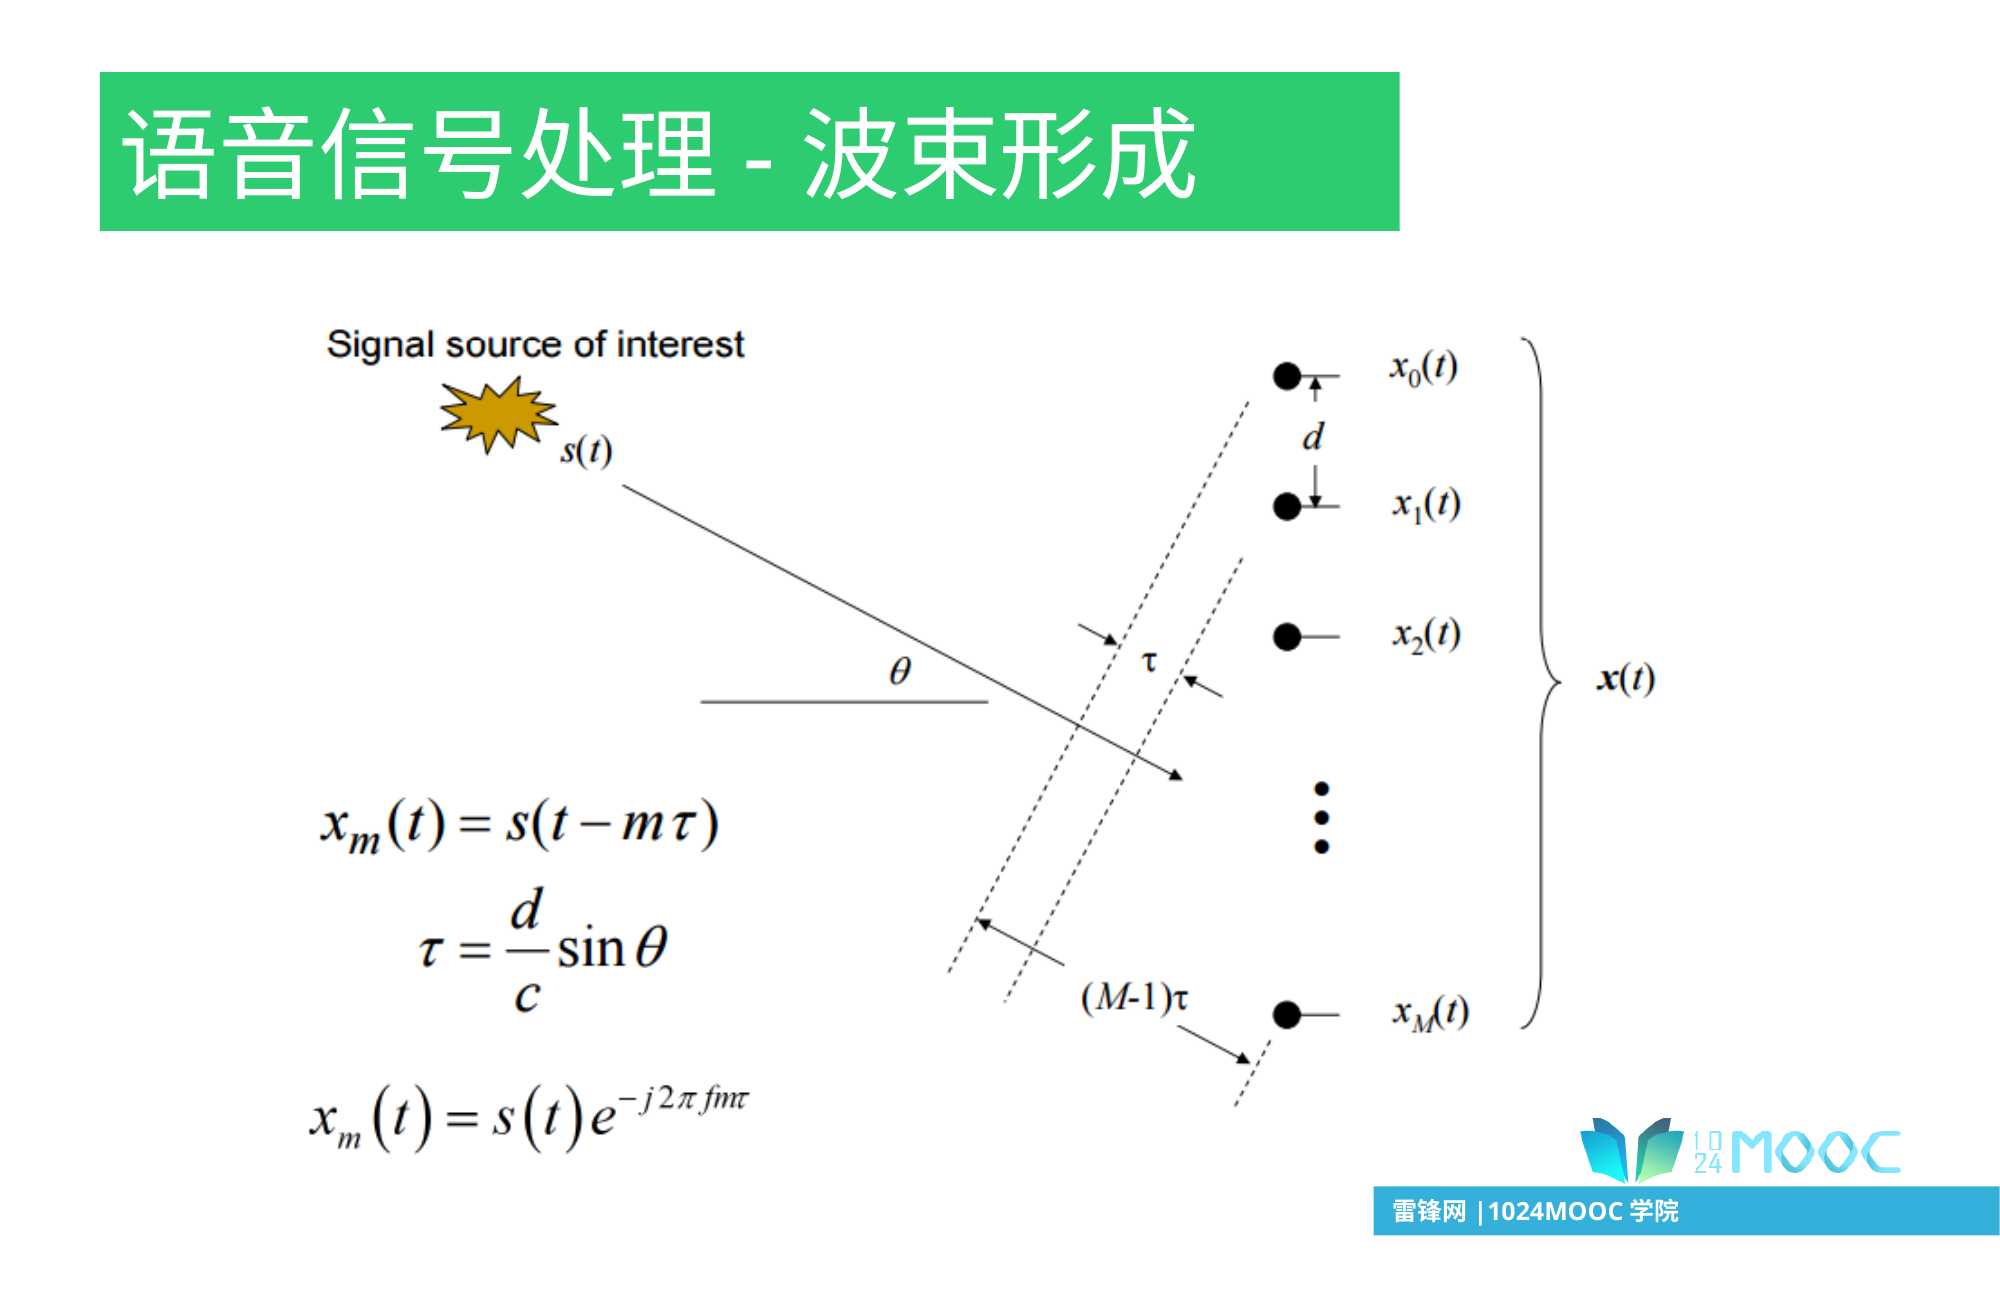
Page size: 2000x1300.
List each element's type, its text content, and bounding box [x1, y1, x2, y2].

title 语音信号处理-波束形成 [99, 72, 1400, 231]
picture [272, 254, 1927, 1186]
